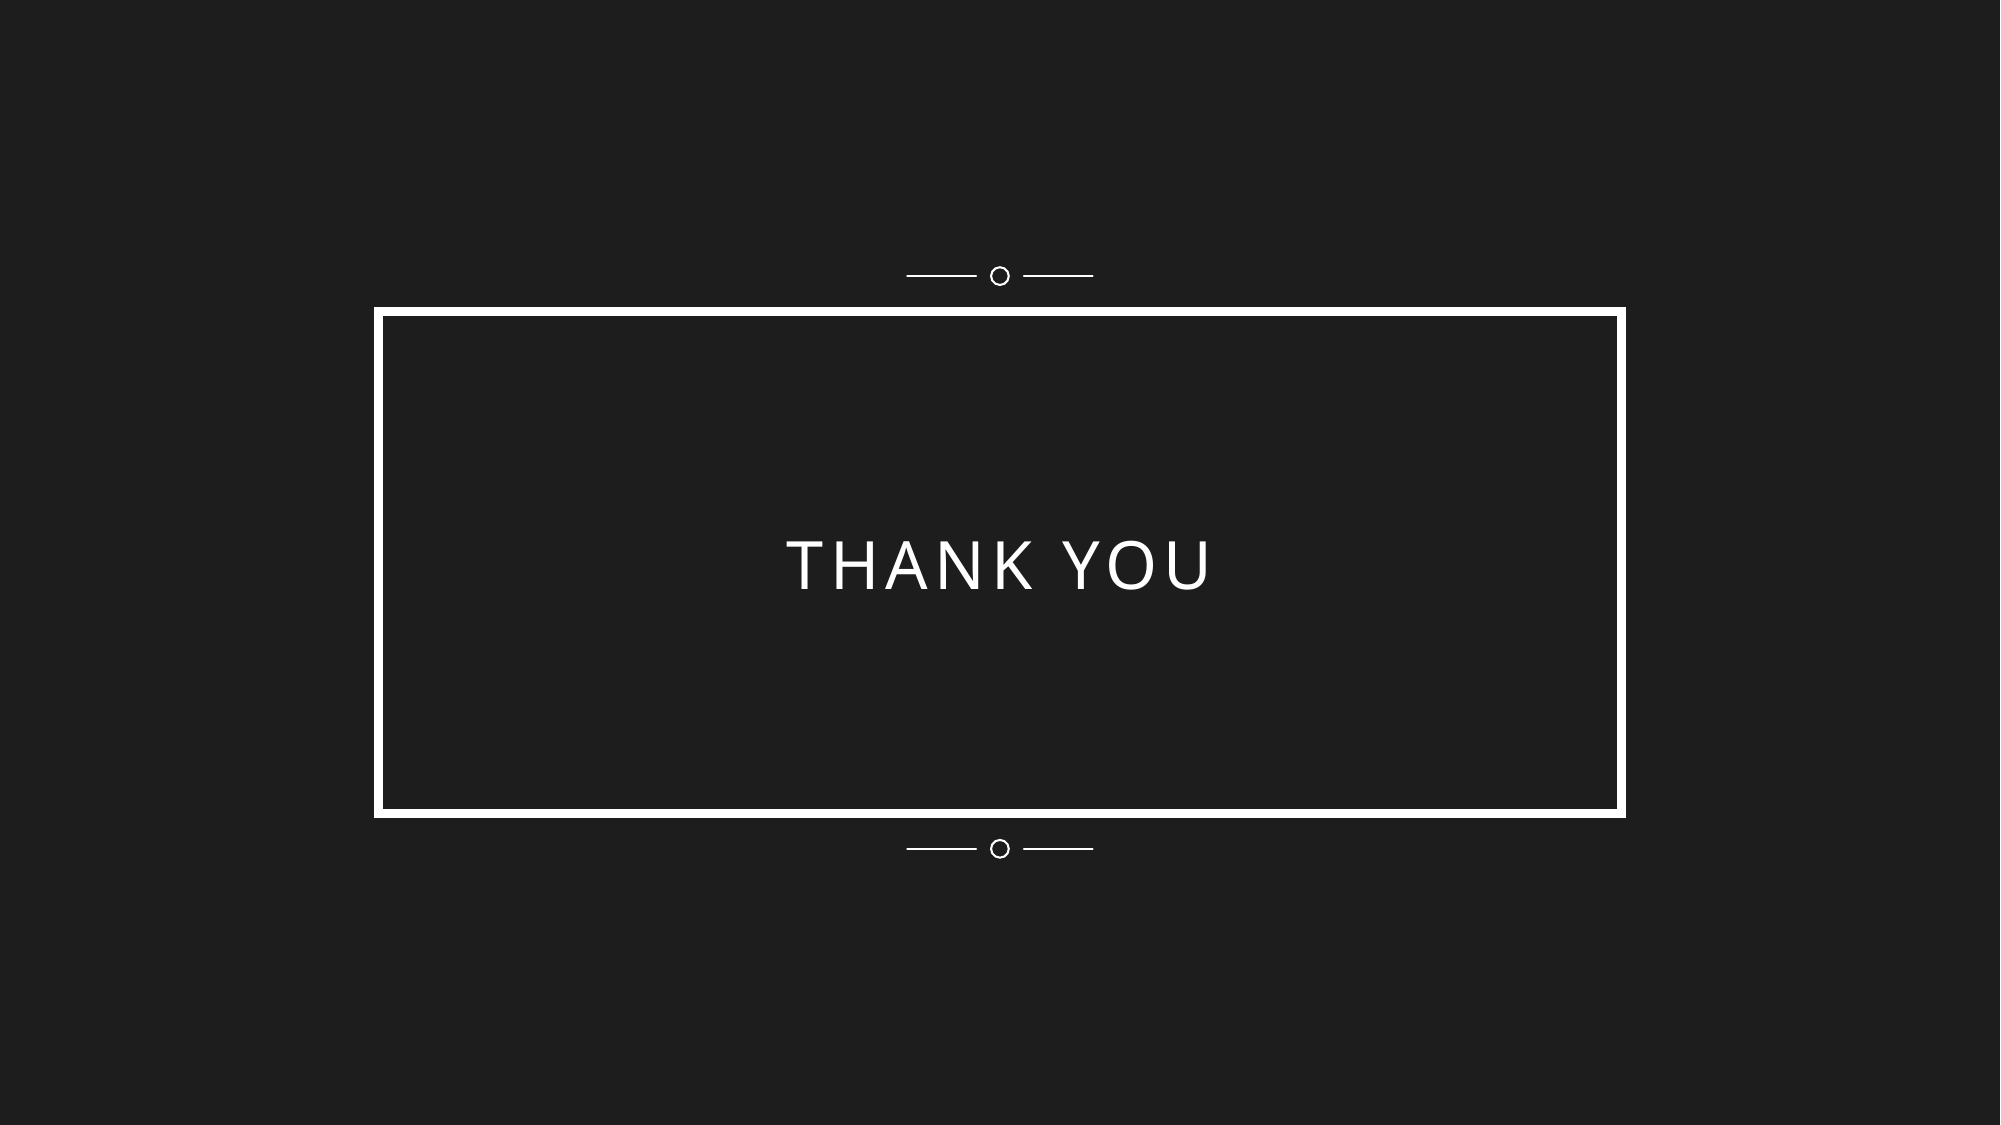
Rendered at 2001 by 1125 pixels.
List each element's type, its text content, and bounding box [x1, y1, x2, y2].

text_box THANK YOU [772, 515, 1228, 610]
